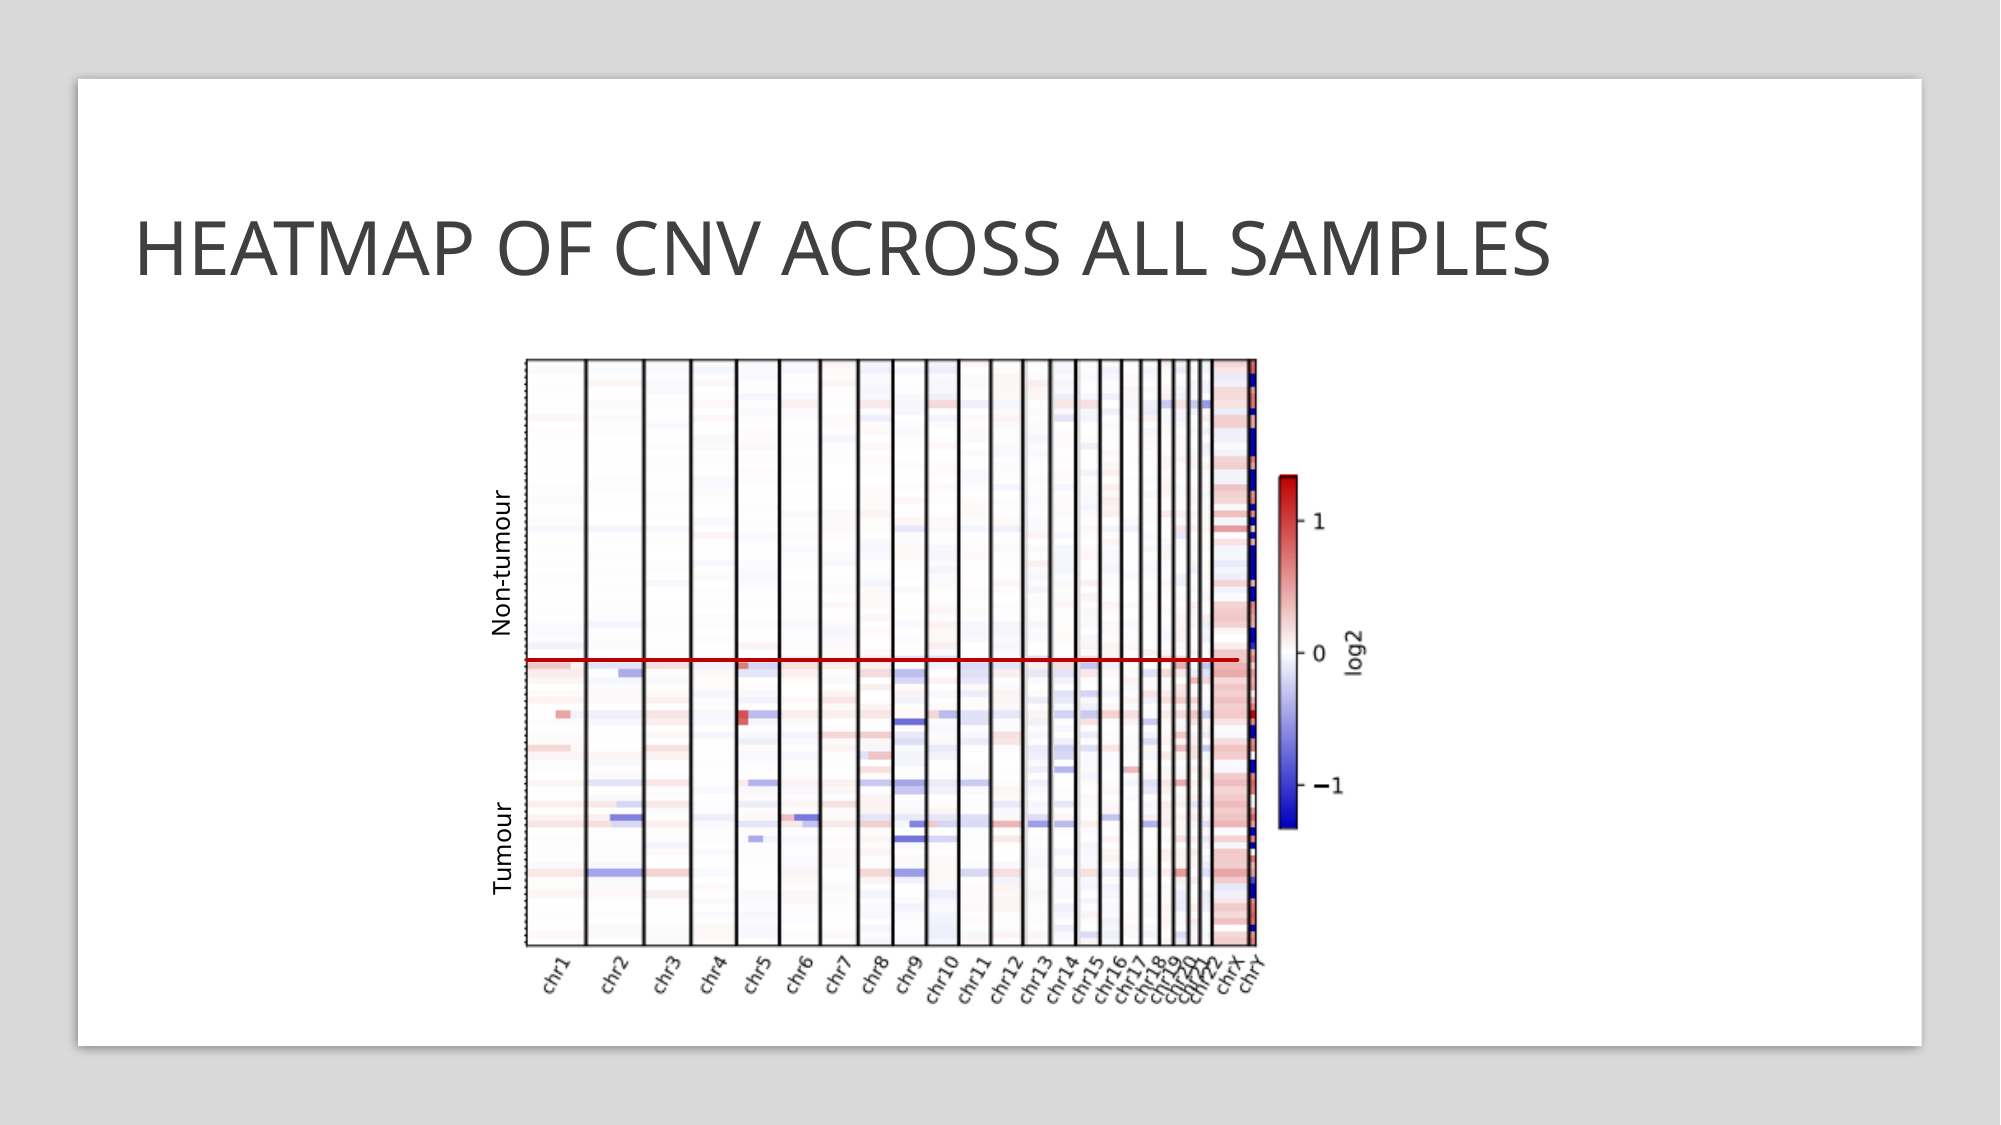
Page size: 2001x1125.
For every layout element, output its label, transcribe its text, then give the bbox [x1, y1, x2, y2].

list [523, 340, 1380, 1021]
text_box Tumour [478, 722, 518, 911]
text_box Non-tumour [477, 394, 518, 652]
text_box [76, 77, 1924, 1048]
title Heatmap of cnv across all samples [118, 110, 1922, 299]
text_box [0, 0, 2000, 1125]
